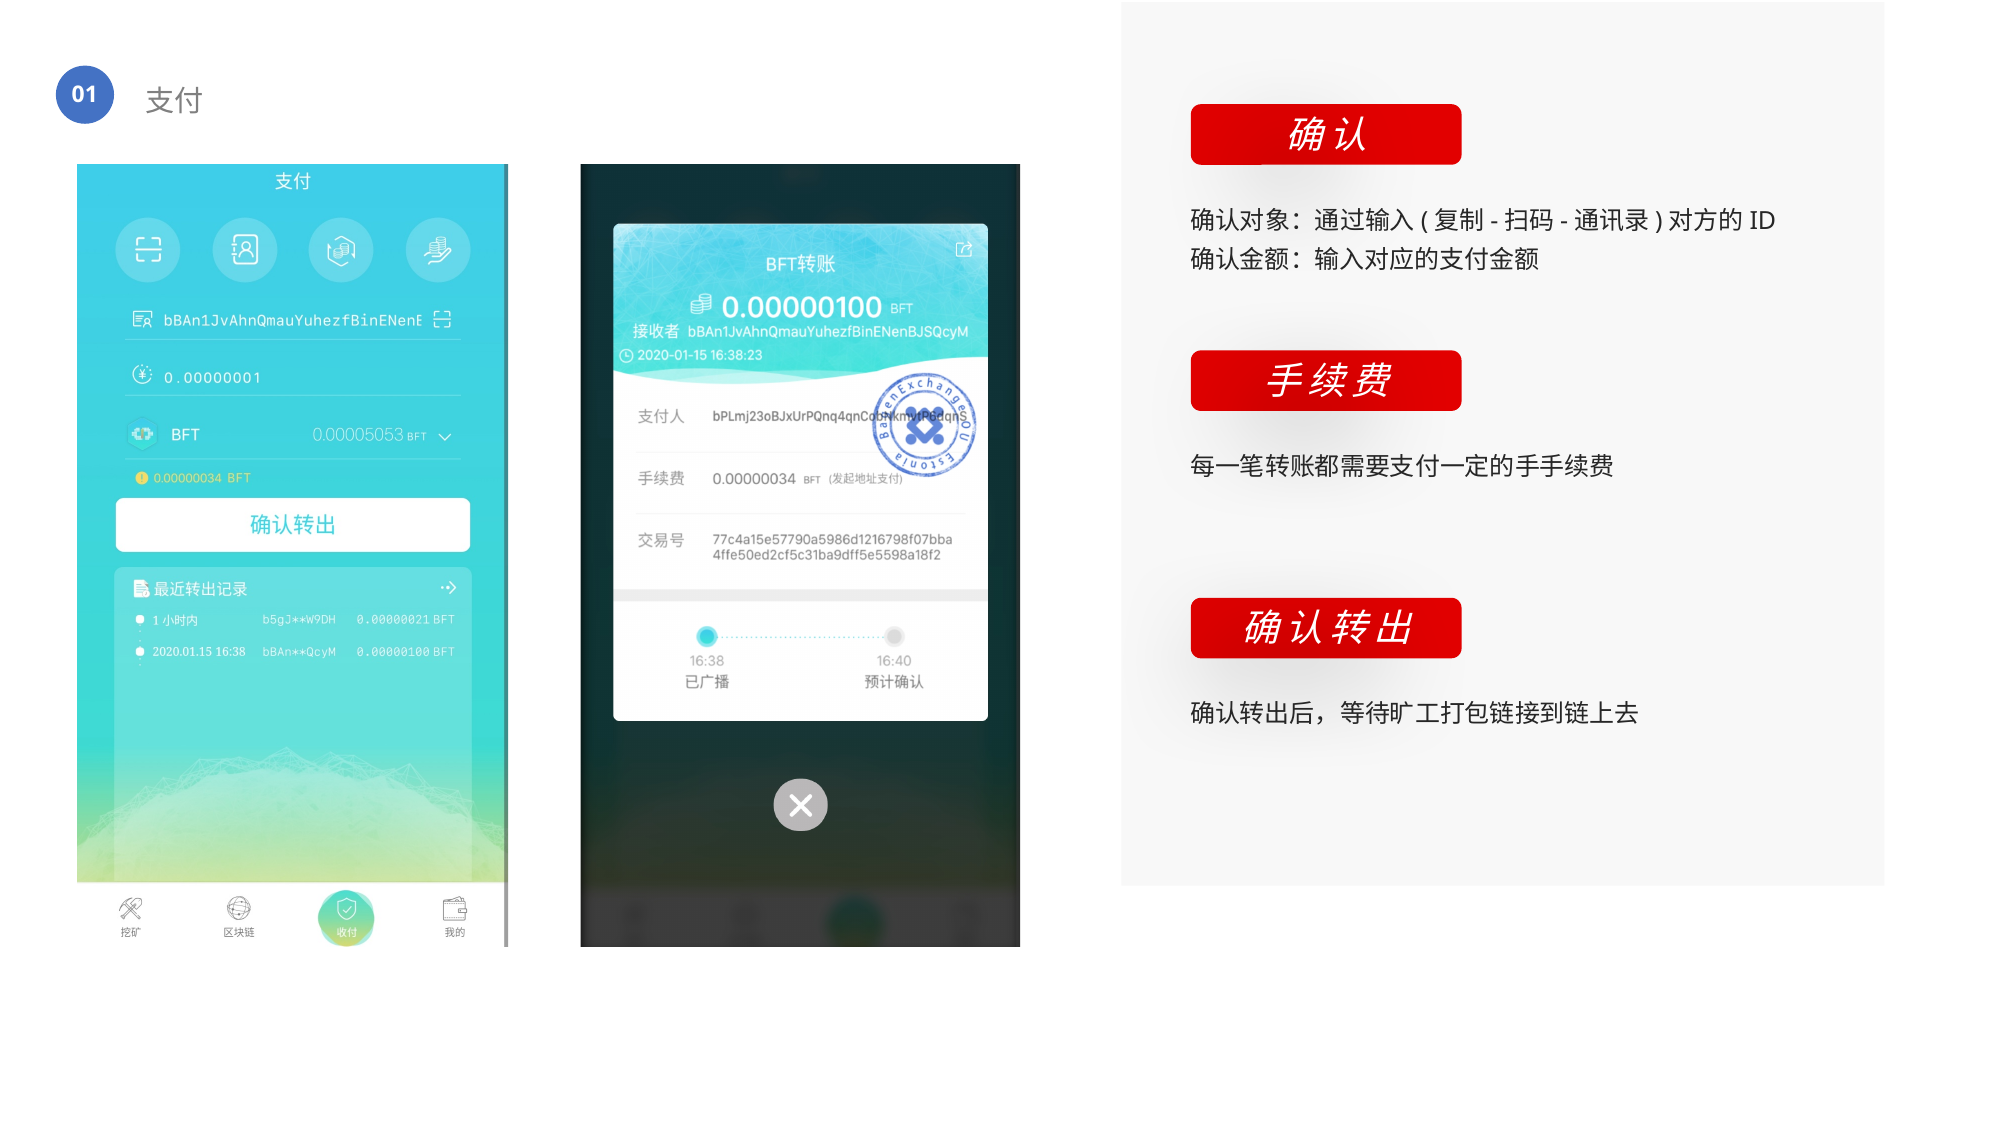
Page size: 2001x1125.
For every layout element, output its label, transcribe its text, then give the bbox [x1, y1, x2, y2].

text_box 01 [55, 65, 115, 124]
text_box 支付 [130, 67, 344, 163]
picture [77, 163, 509, 947]
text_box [1175, 103, 1812, 279]
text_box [1175, 596, 1812, 733]
picture [580, 164, 1021, 947]
text_box [1121, 2, 1885, 886]
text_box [1175, 349, 1812, 486]
